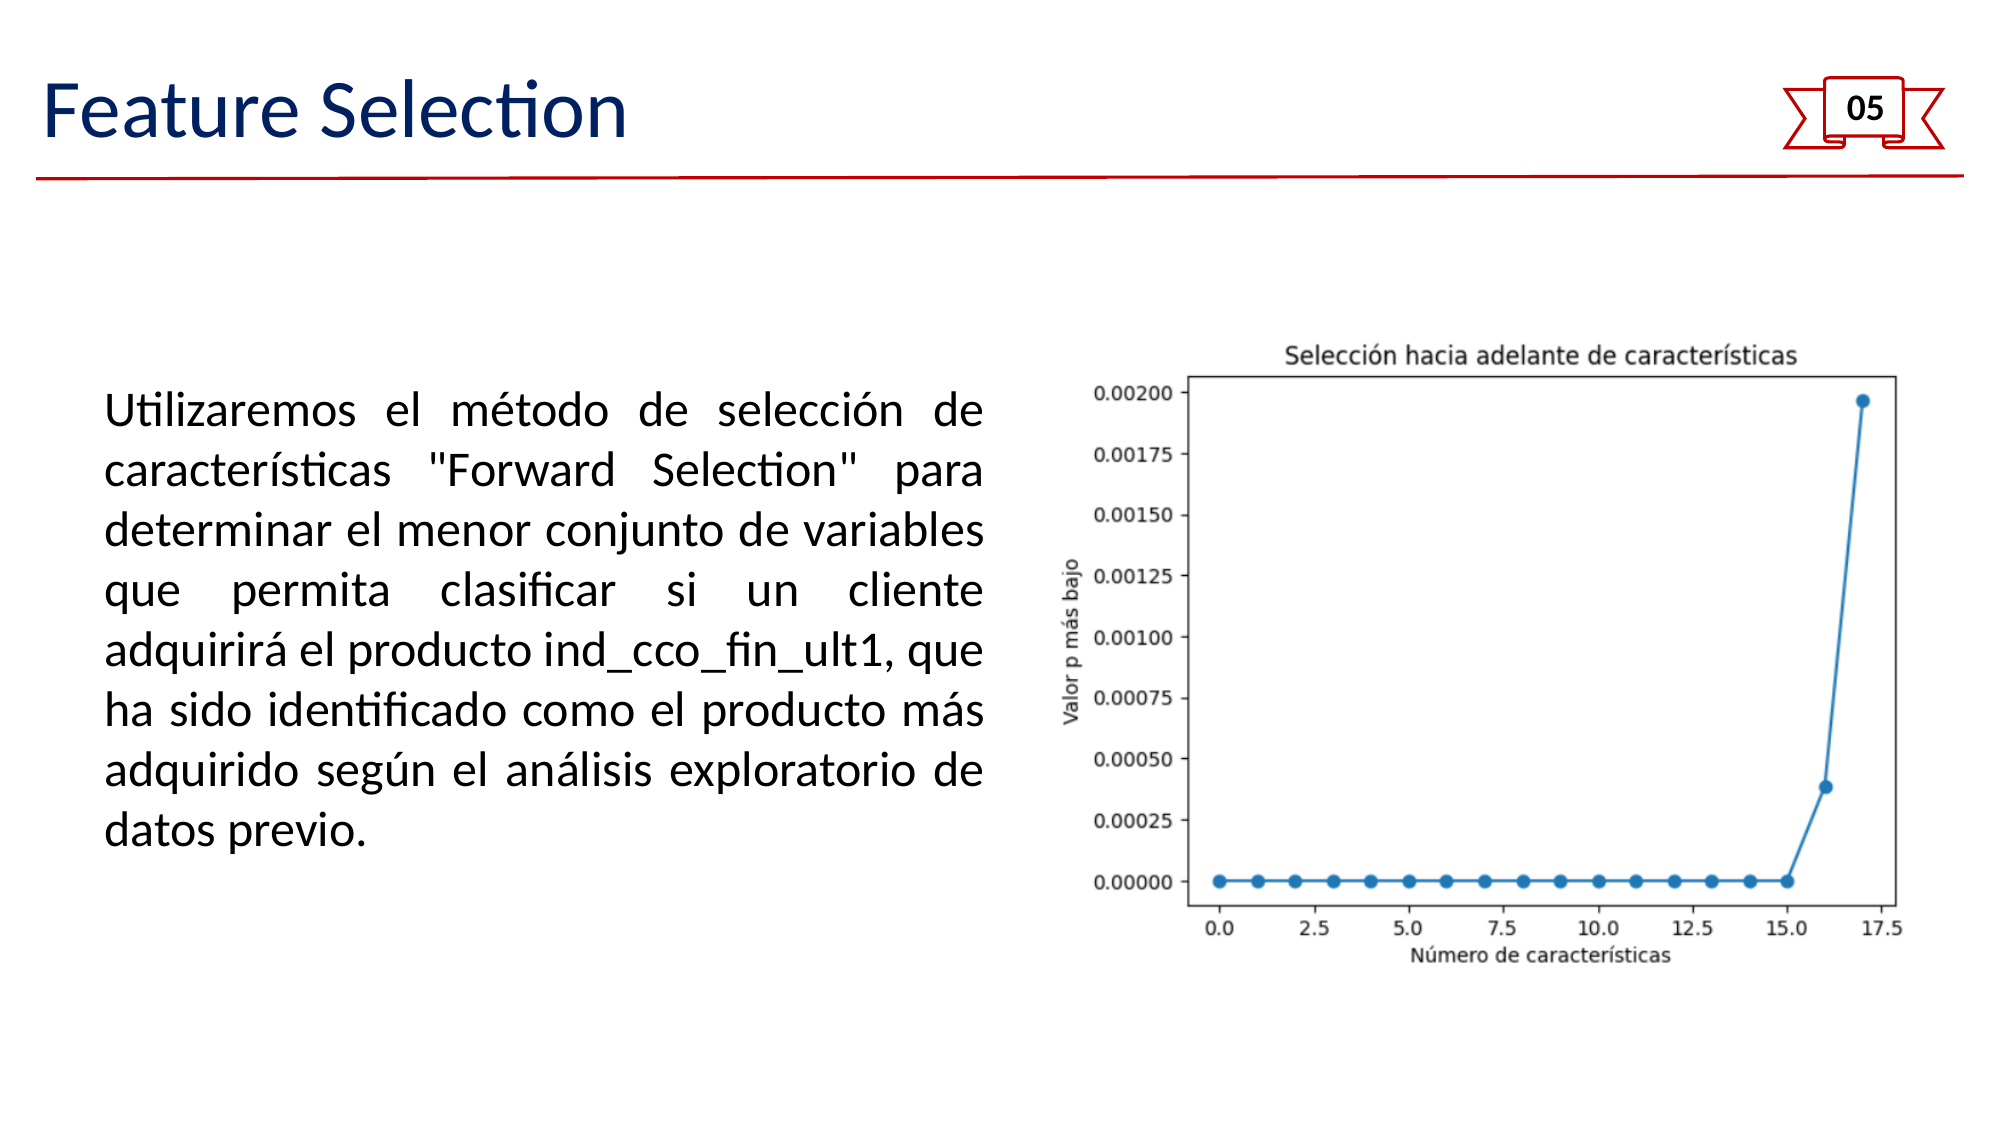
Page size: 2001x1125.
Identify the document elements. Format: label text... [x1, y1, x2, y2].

title Feature Selection [27, 1, 1753, 220]
text_box 05 [1832, 75, 1904, 135]
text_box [35, 175, 1964, 179]
text_box Utilizaremos el método de selección de características "Forward Selection" para determinar el menor conjunto de variables que permita clasificar si un cliente adquirirá el producto ind_cco_fin_ult1, que ha sido identificado como el producto más adquirido según el análisis exploratorio de datos previo. [89, 369, 1000, 865]
text_box [1783, 76, 1945, 149]
picture [1047, 336, 1928, 981]
